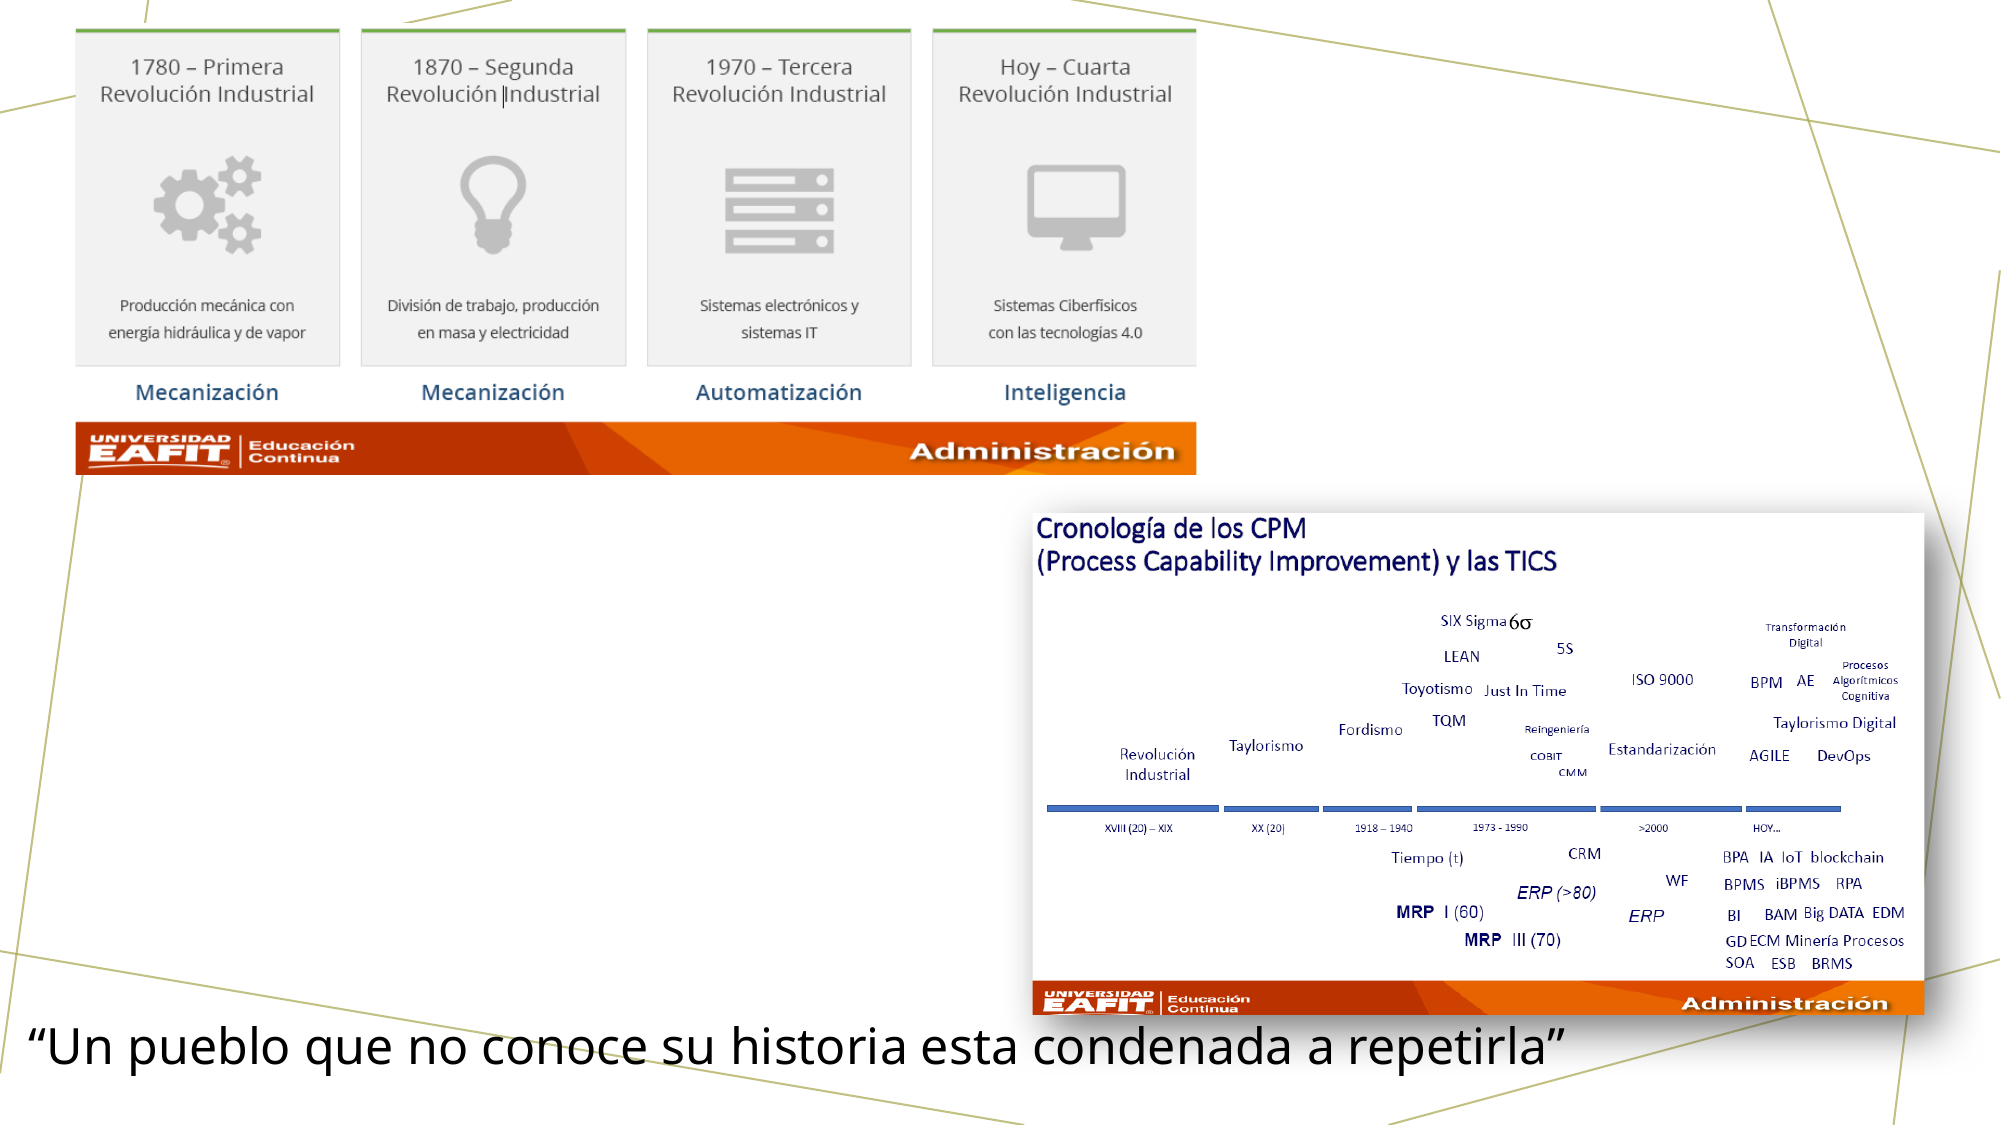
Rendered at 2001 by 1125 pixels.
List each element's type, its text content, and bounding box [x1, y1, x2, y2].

picture [1032, 513, 1925, 1015]
text_box “Un pueblo que no conoce su historia esta condenada a repetirla” [14, 1007, 1581, 1082]
picture [75, 23, 1197, 475]
